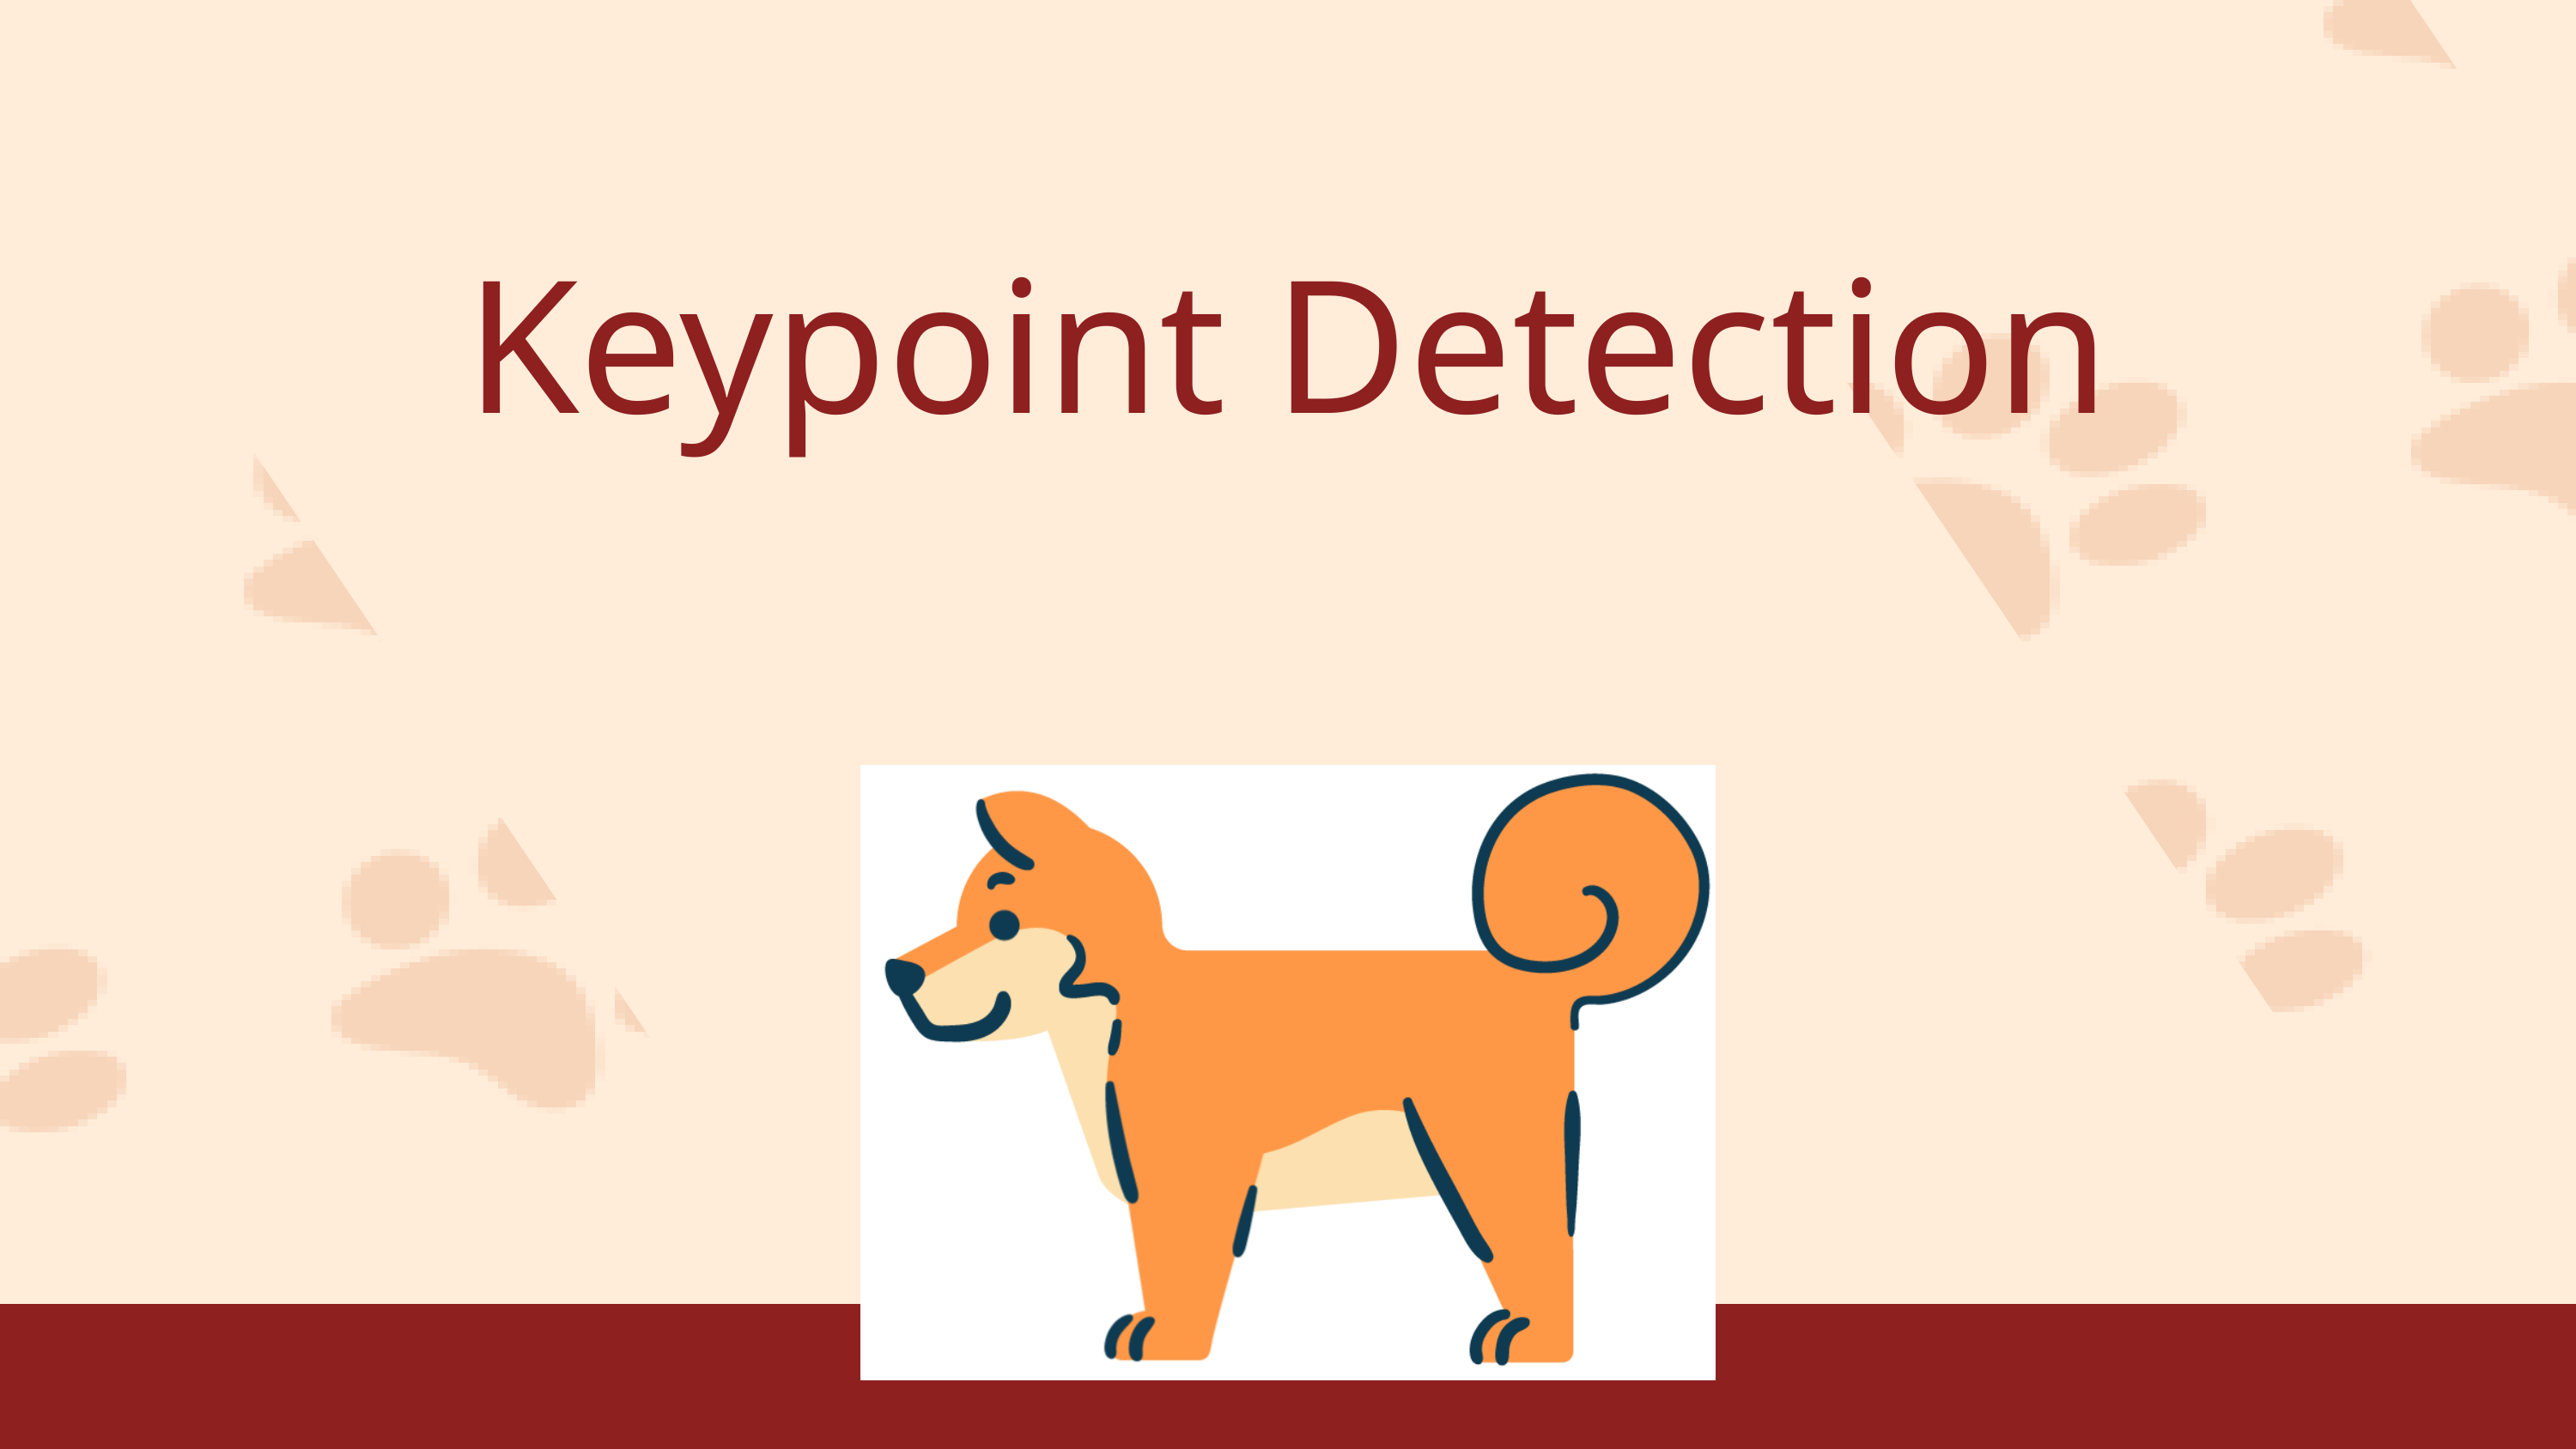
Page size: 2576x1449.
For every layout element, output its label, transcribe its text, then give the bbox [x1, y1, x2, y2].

text_box [0, 334, 829, 1301]
text_box [1689, 0, 2576, 1119]
text_box Keypoint Detection [342, 262, 2234, 451]
picture [860, 765, 1716, 1380]
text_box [0, 1303, 2576, 1449]
